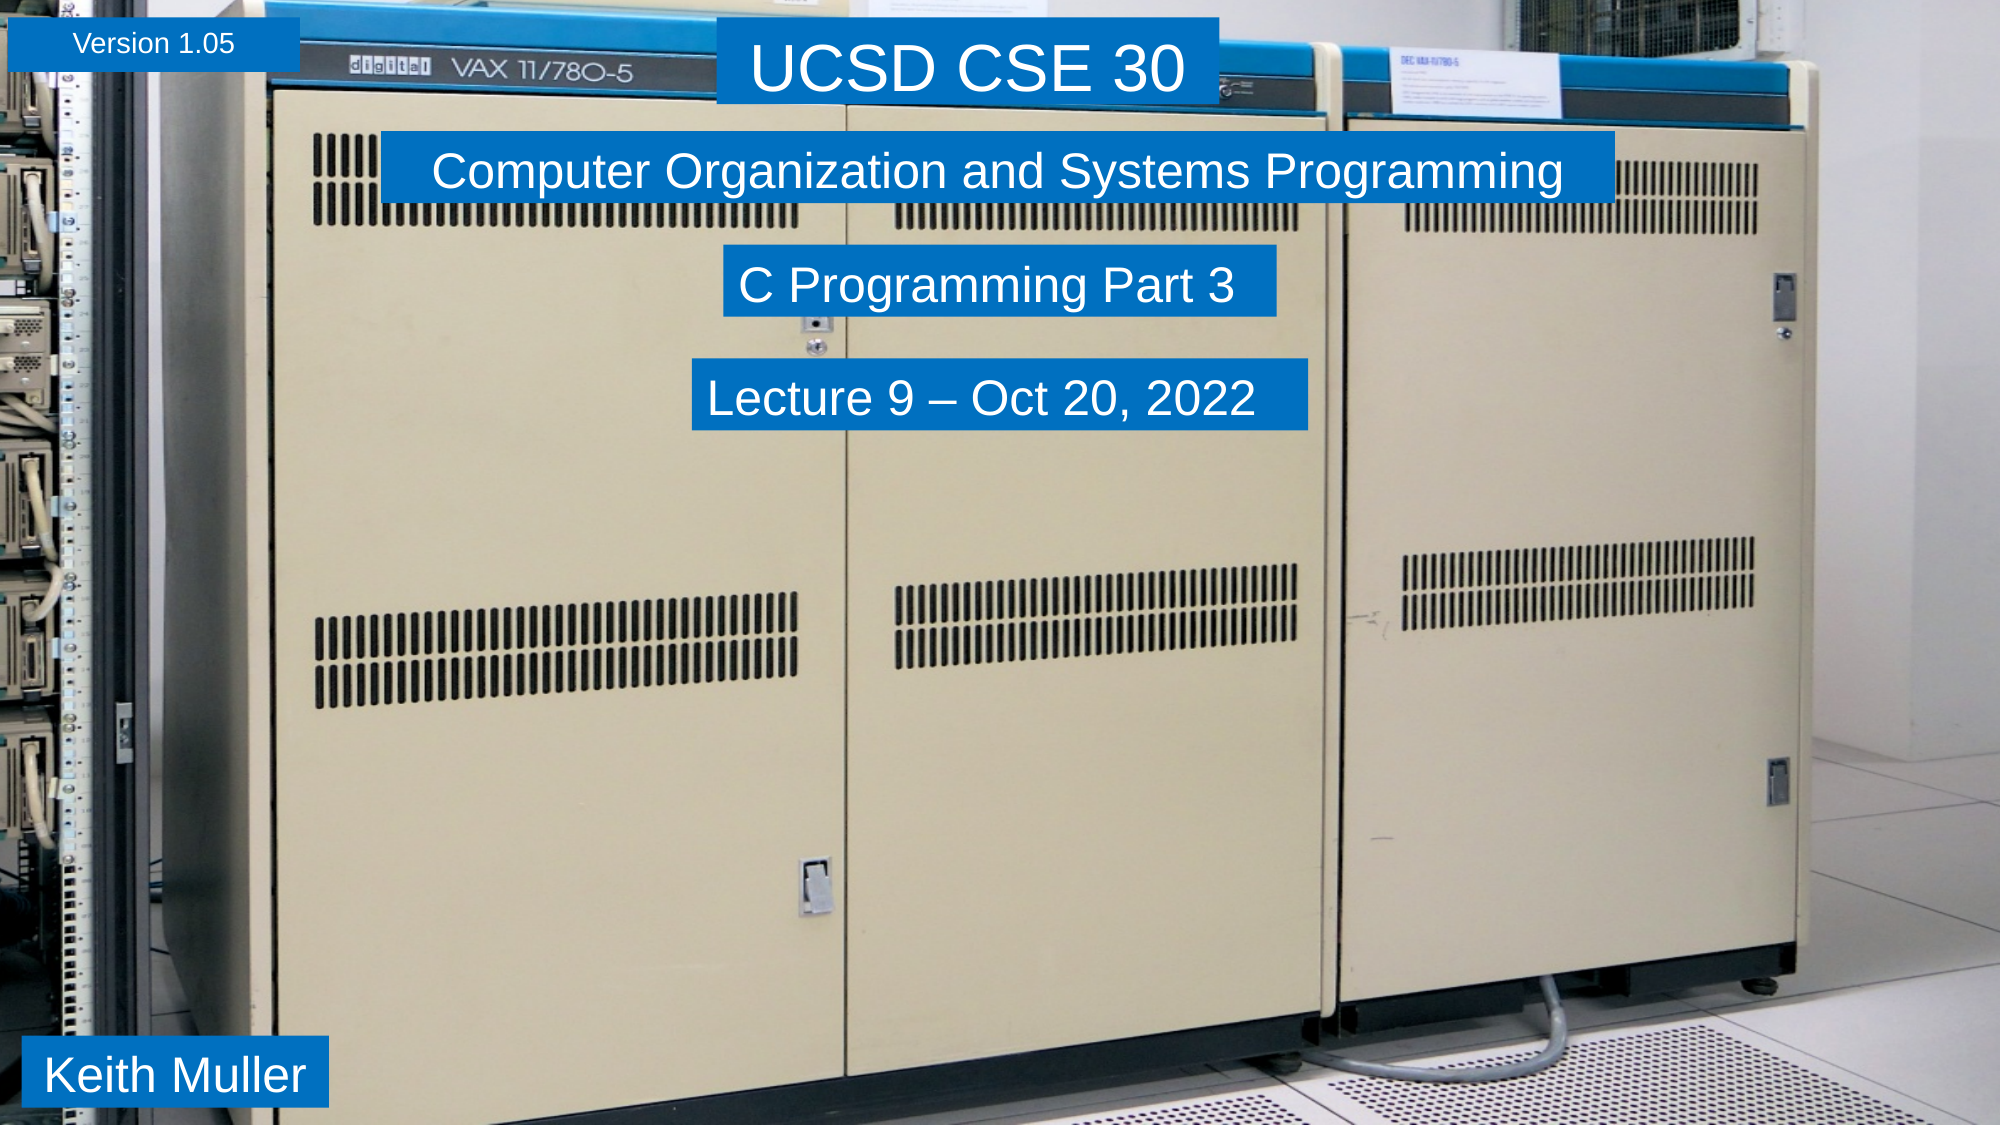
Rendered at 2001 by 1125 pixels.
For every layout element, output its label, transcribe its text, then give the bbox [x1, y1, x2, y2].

text_box Version 1.05 [7, 17, 300, 72]
picture [0, 0, 2000, 1125]
text_box Keith Muller [21, 1035, 329, 1108]
text_box Computer Organization and Systems Programming [381, 131, 1615, 204]
text_box C Programming Part 3 [723, 244, 1277, 317]
text_box Lecture 9 – Oct 20, 2022 [691, 358, 1309, 431]
text_box UCSD CSE 30 [716, 17, 1220, 105]
